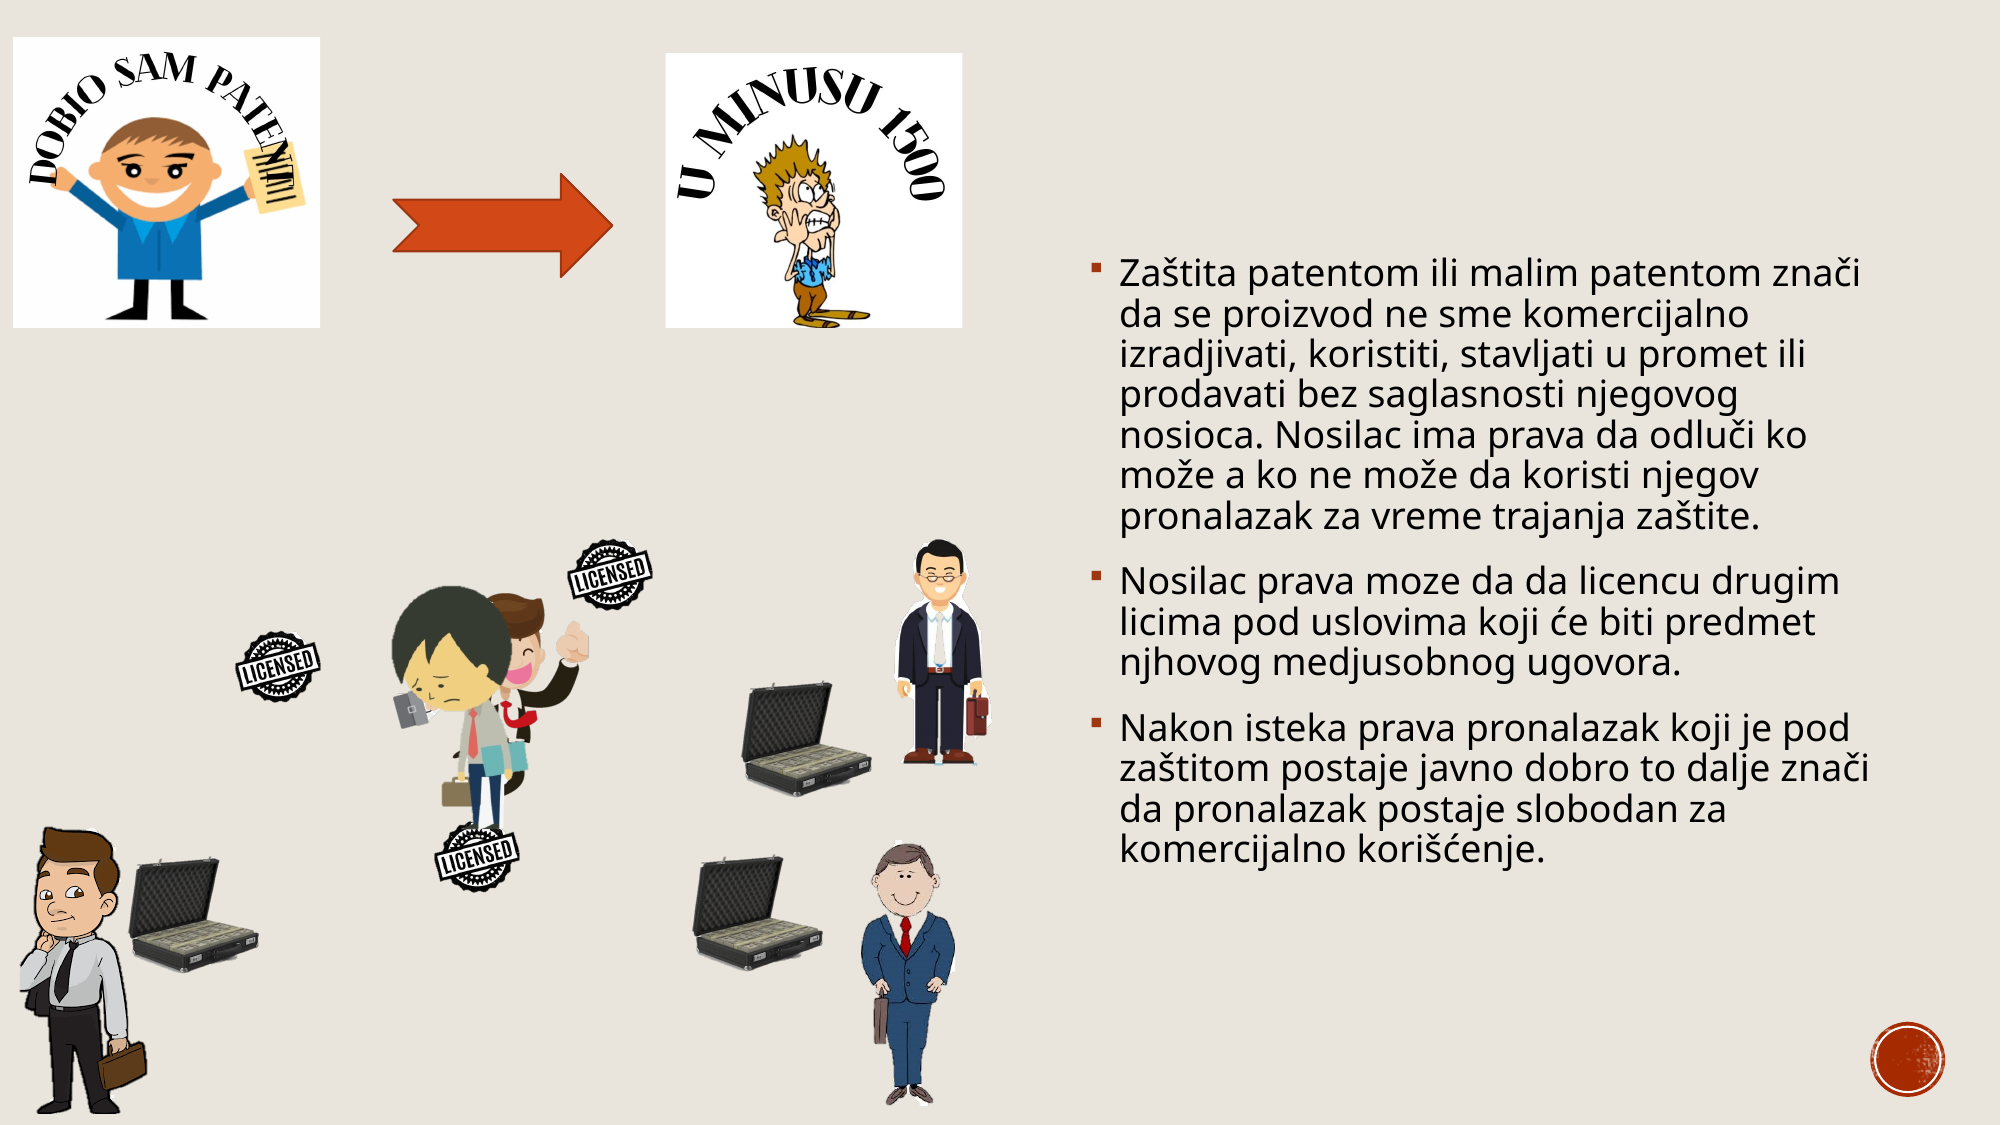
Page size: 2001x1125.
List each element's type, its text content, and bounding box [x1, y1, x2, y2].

picture [665, 53, 963, 328]
picture [616, 840, 955, 1106]
list Zaštita patentom ili malim patentom znači da se proizvod ne sme komercijalno izradjivati, koristiti, stavljati u promet ili prodavati bez saglasnosti njegovog nosioca. Nosilac ima prava da odluči ko može a ko ne može da koristi njegov pronalazak za vreme trajanja zaštite. Nosilac prava moze da da licencu drugim licima pod uslovima koji će biti predmet njhovog medjusobnog ugovora. Nakon isteka prava pronalazak koji je pod zaštitom postaje javno dobro to dalje znači da pronalazak postaje slobodan za komercijalno korišćenje. [1074, 173, 1910, 951]
picture [13, 37, 321, 328]
picture [229, 619, 325, 723]
picture [352, 527, 657, 913]
picture [665, 511, 1085, 812]
picture [6, 818, 333, 1125]
text_box [392, 172, 614, 278]
